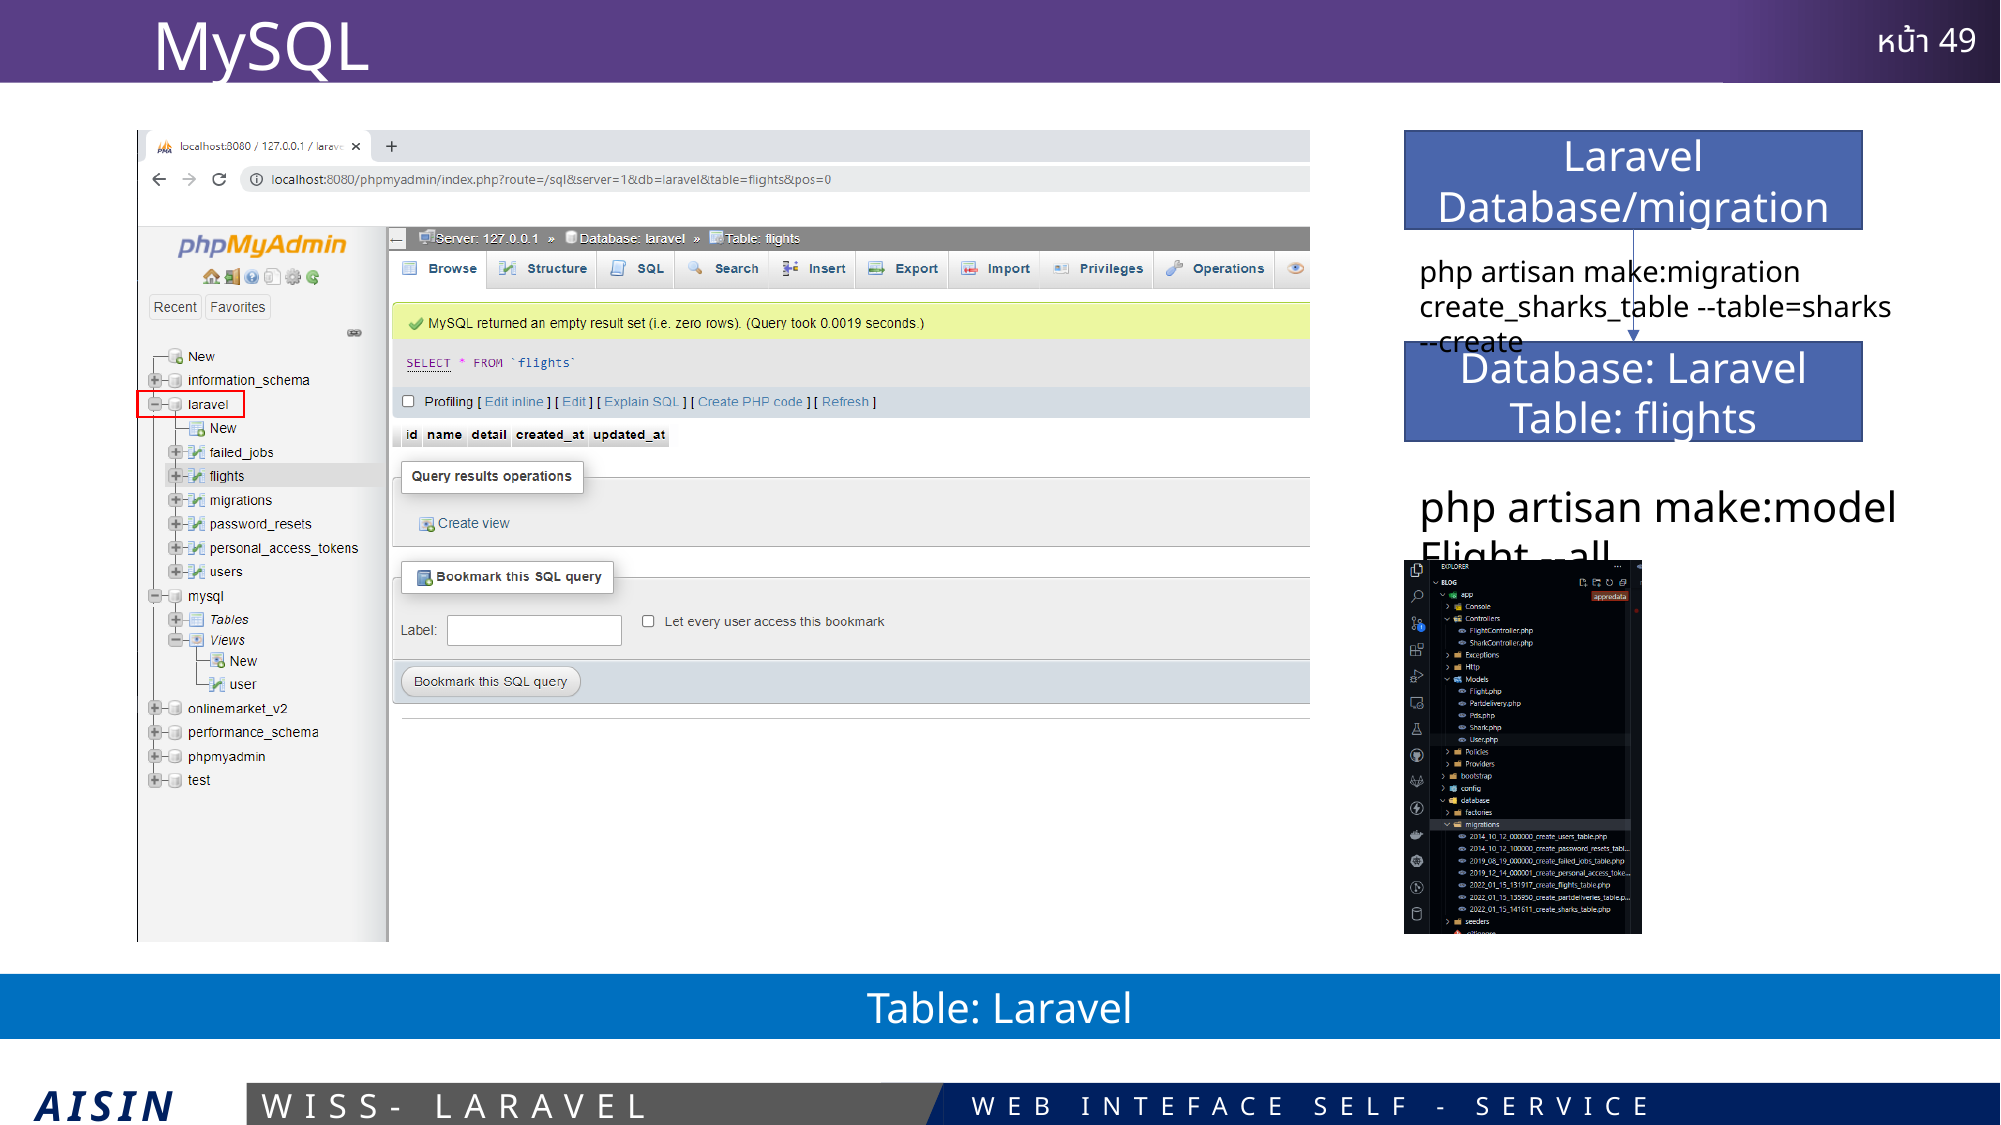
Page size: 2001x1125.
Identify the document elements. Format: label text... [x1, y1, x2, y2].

text_box php artisan make:model Flight --all [1404, 473, 1933, 588]
picture [137, 130, 1310, 942]
text_box Table: Laravel [0, 973, 2000, 1040]
title MySQL [137, 0, 1863, 99]
text_box Database: Laravel Table: flights [1404, 401, 1863, 442]
text_box php artisan make:migration create_sharks_table --table=sharks --create [1404, 246, 1913, 401]
picture [1404, 560, 1642, 934]
text_box Laravel Database/migration [1404, 130, 1863, 230]
